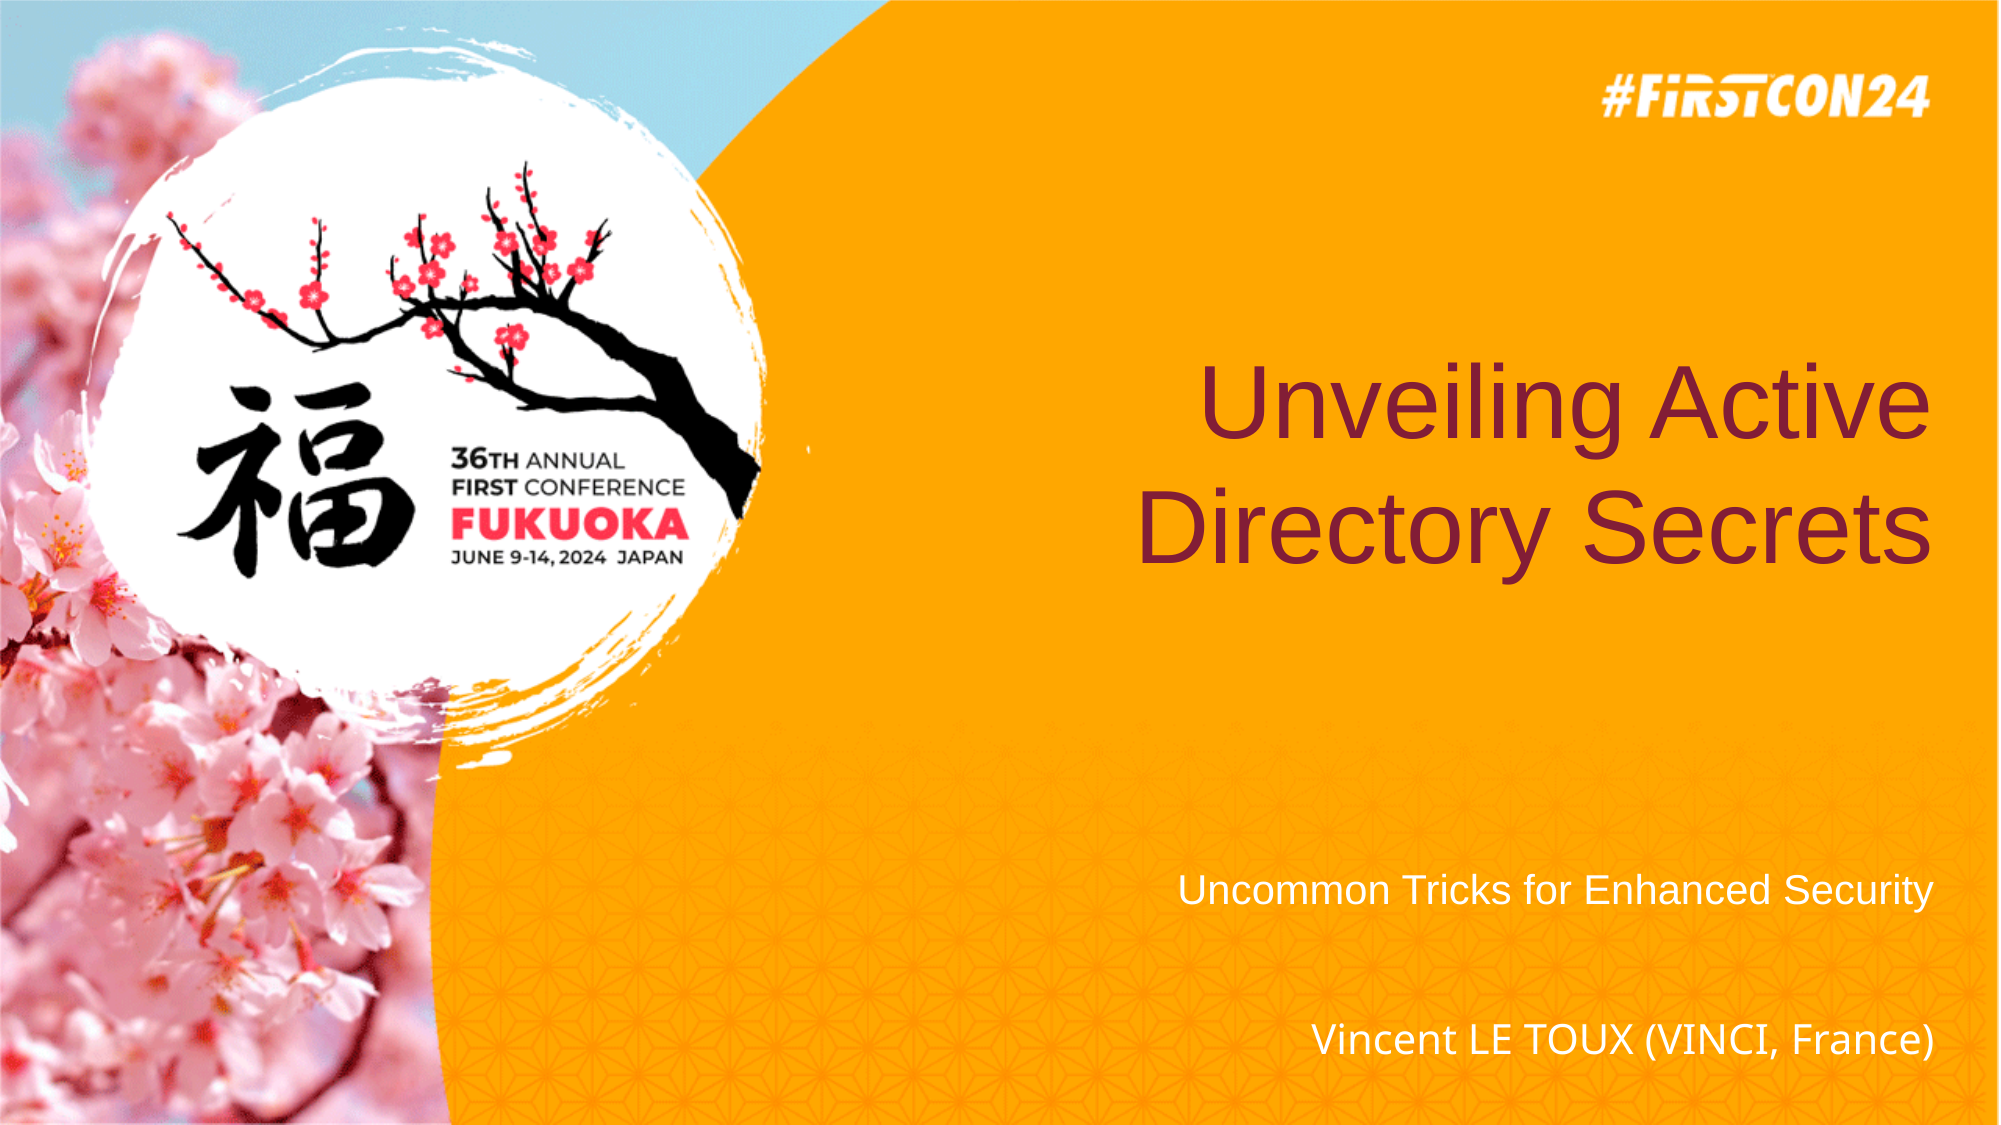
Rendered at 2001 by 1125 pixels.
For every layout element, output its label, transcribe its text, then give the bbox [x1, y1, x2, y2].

title Uncommon Tricks for Enhanced Security Vincent LE TOUX (VINCI, France) [834, 784, 1950, 1071]
text_box Unveiling Active Directory Secrets [834, 250, 1950, 669]
picture [0, 0, 1999, 1125]
